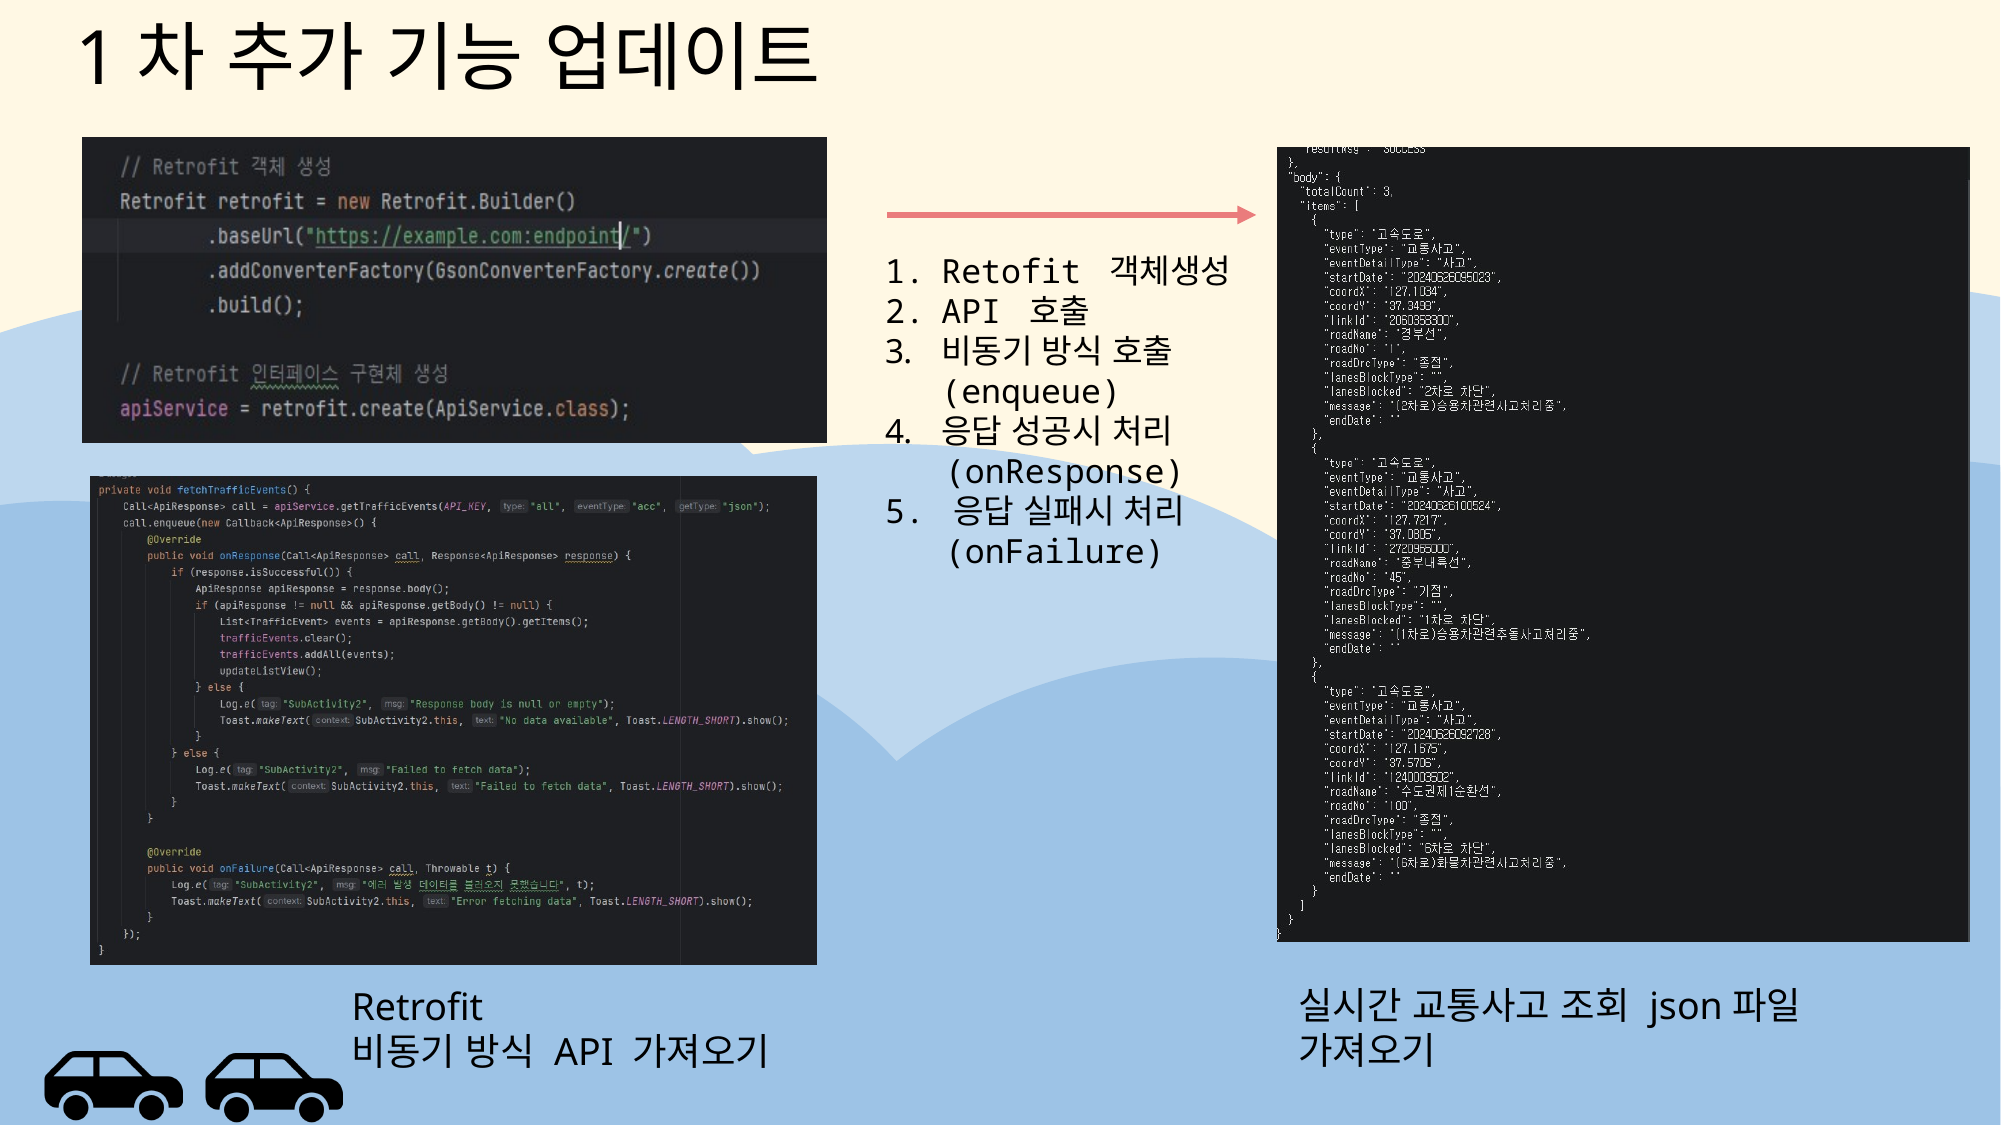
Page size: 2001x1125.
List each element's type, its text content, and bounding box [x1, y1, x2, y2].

picture [199, 1012, 349, 1125]
title 1차 추가 기능 업데이트 [60, 0, 1786, 143]
picture [82, 137, 827, 443]
text_box 실시간 교통사고 조회 json파일 가져오기 [1283, 974, 1969, 1080]
picture [38, 1010, 189, 1125]
picture [89, 476, 817, 965]
picture [1277, 147, 1970, 942]
text_box Retofit 객체생성 API 호출 비동기 방식 호출(enqueue) 응답 성공시 처리 (onResponse) 5. 응답 실패시 처리 (onFailure) [870, 243, 1277, 578]
text_box Retrofit 비동기 방식 API 가져오기 [336, 975, 810, 1080]
